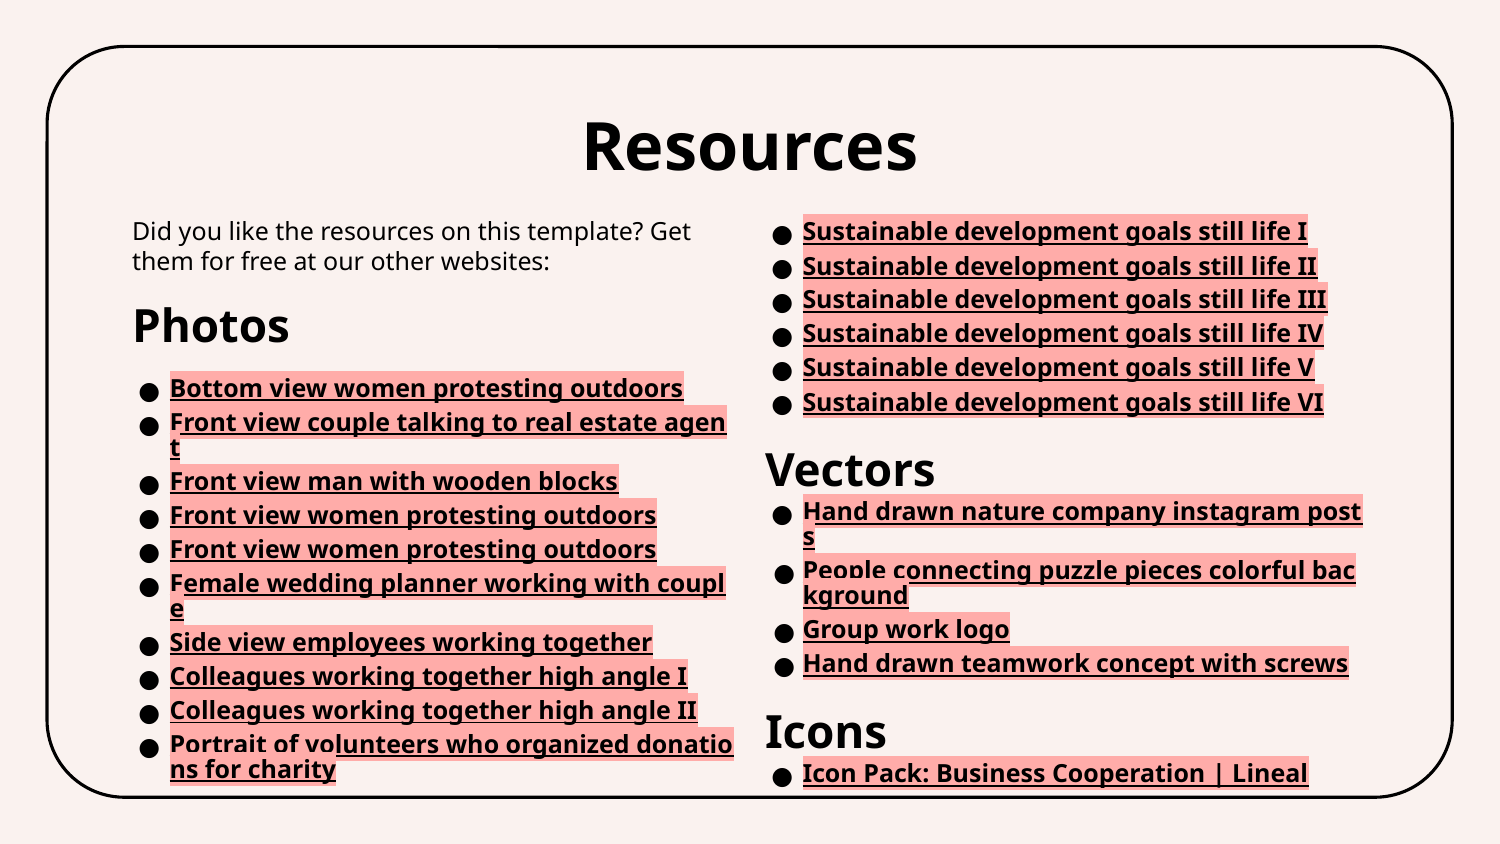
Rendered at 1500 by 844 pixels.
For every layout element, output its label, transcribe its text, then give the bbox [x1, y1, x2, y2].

title Resources [118, 88, 1382, 183]
list Sustainable development goals still life I Sustainable development goals still life II Sustainable development goals still life III Sustainable development goals still life IV Sustainable development goals still life V Sustainable development goals still life VI Vectors Hand drawn nature company instagram posts People connecting puzzle pieces colorful background Group work logo Hand drawn teamwork concept with screws Icons Icon Pack: Business Cooperation | Lineal [750, 200, 1383, 756]
list Did you like the resources on this template? Get them for free at our other websites: Photos Bottom view women protesting outdoors Front view couple talking to real estate agent Front view man with wooden blocks Front view women protesting outdoors Front view women protesting outdoors Female wedding planner working with couple Side view employees working together Colleagues working together high angle I Colleagues working together high angle II Portrait of volunteers who organized donations for charity [116, 200, 750, 756]
